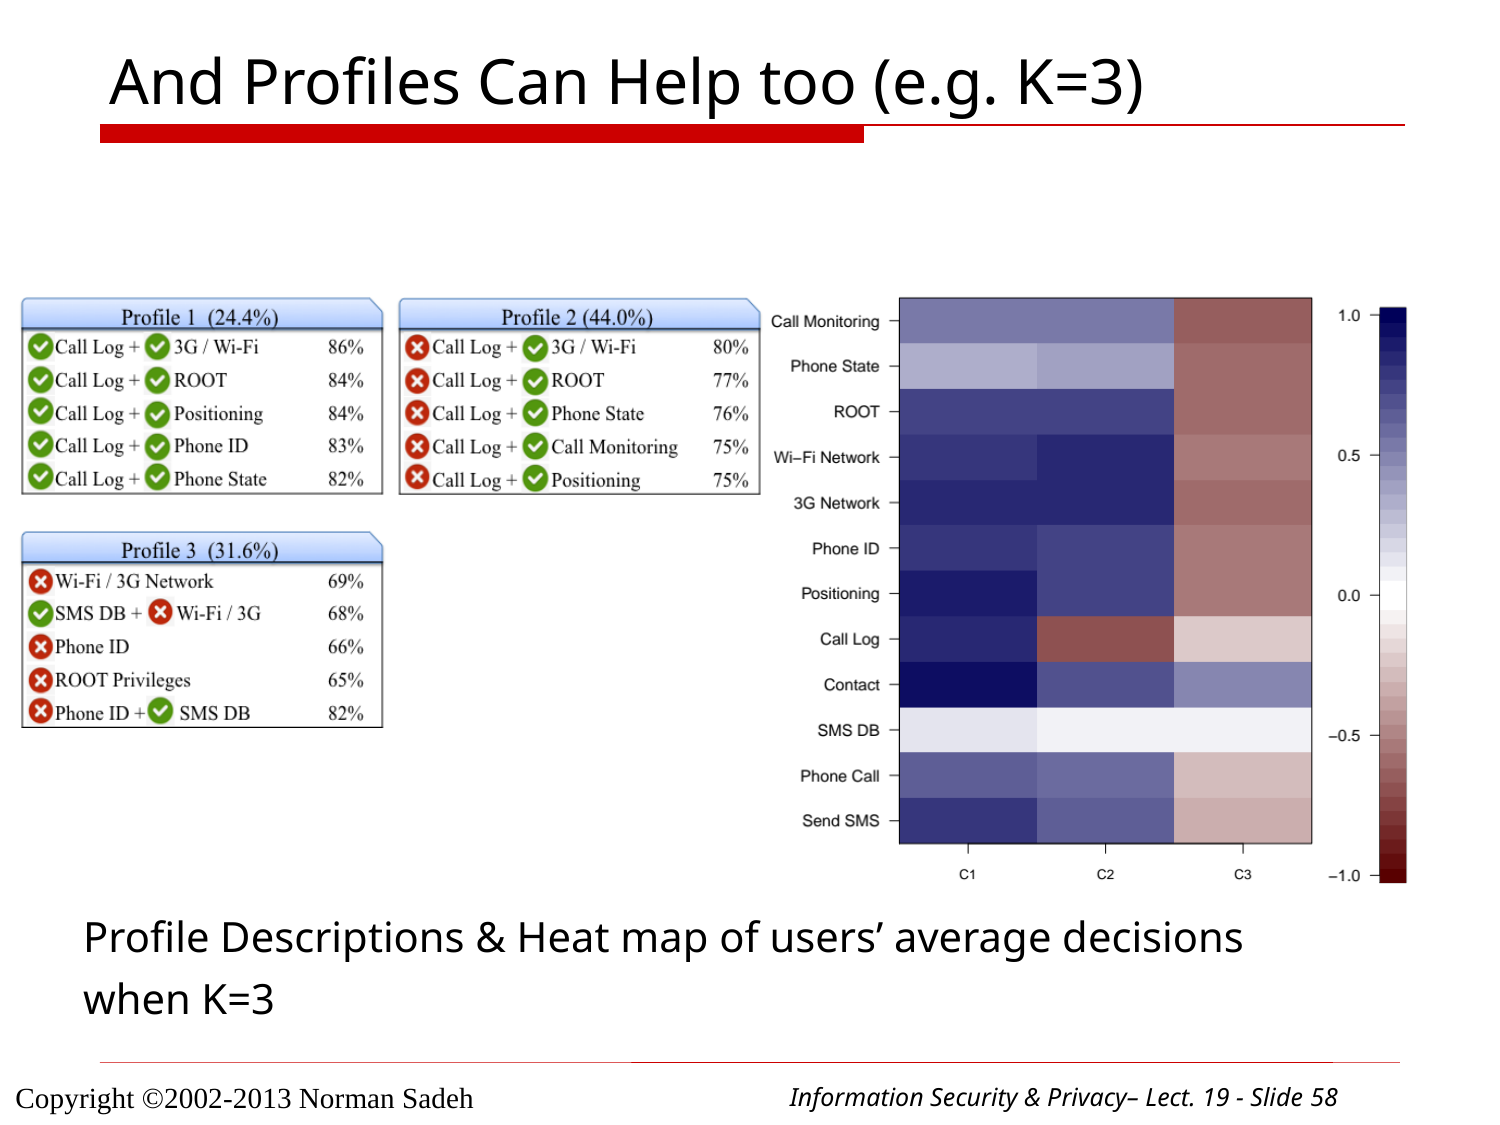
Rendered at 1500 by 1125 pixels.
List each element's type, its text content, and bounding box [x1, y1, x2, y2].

title And Profiles Can Help too (e.g. K=3) [93, 24, 1407, 126]
text_box Profile Descriptions & Heat map of users’ average decisions when K=3 [68, 903, 1413, 1031]
picture [18, 259, 1444, 940]
